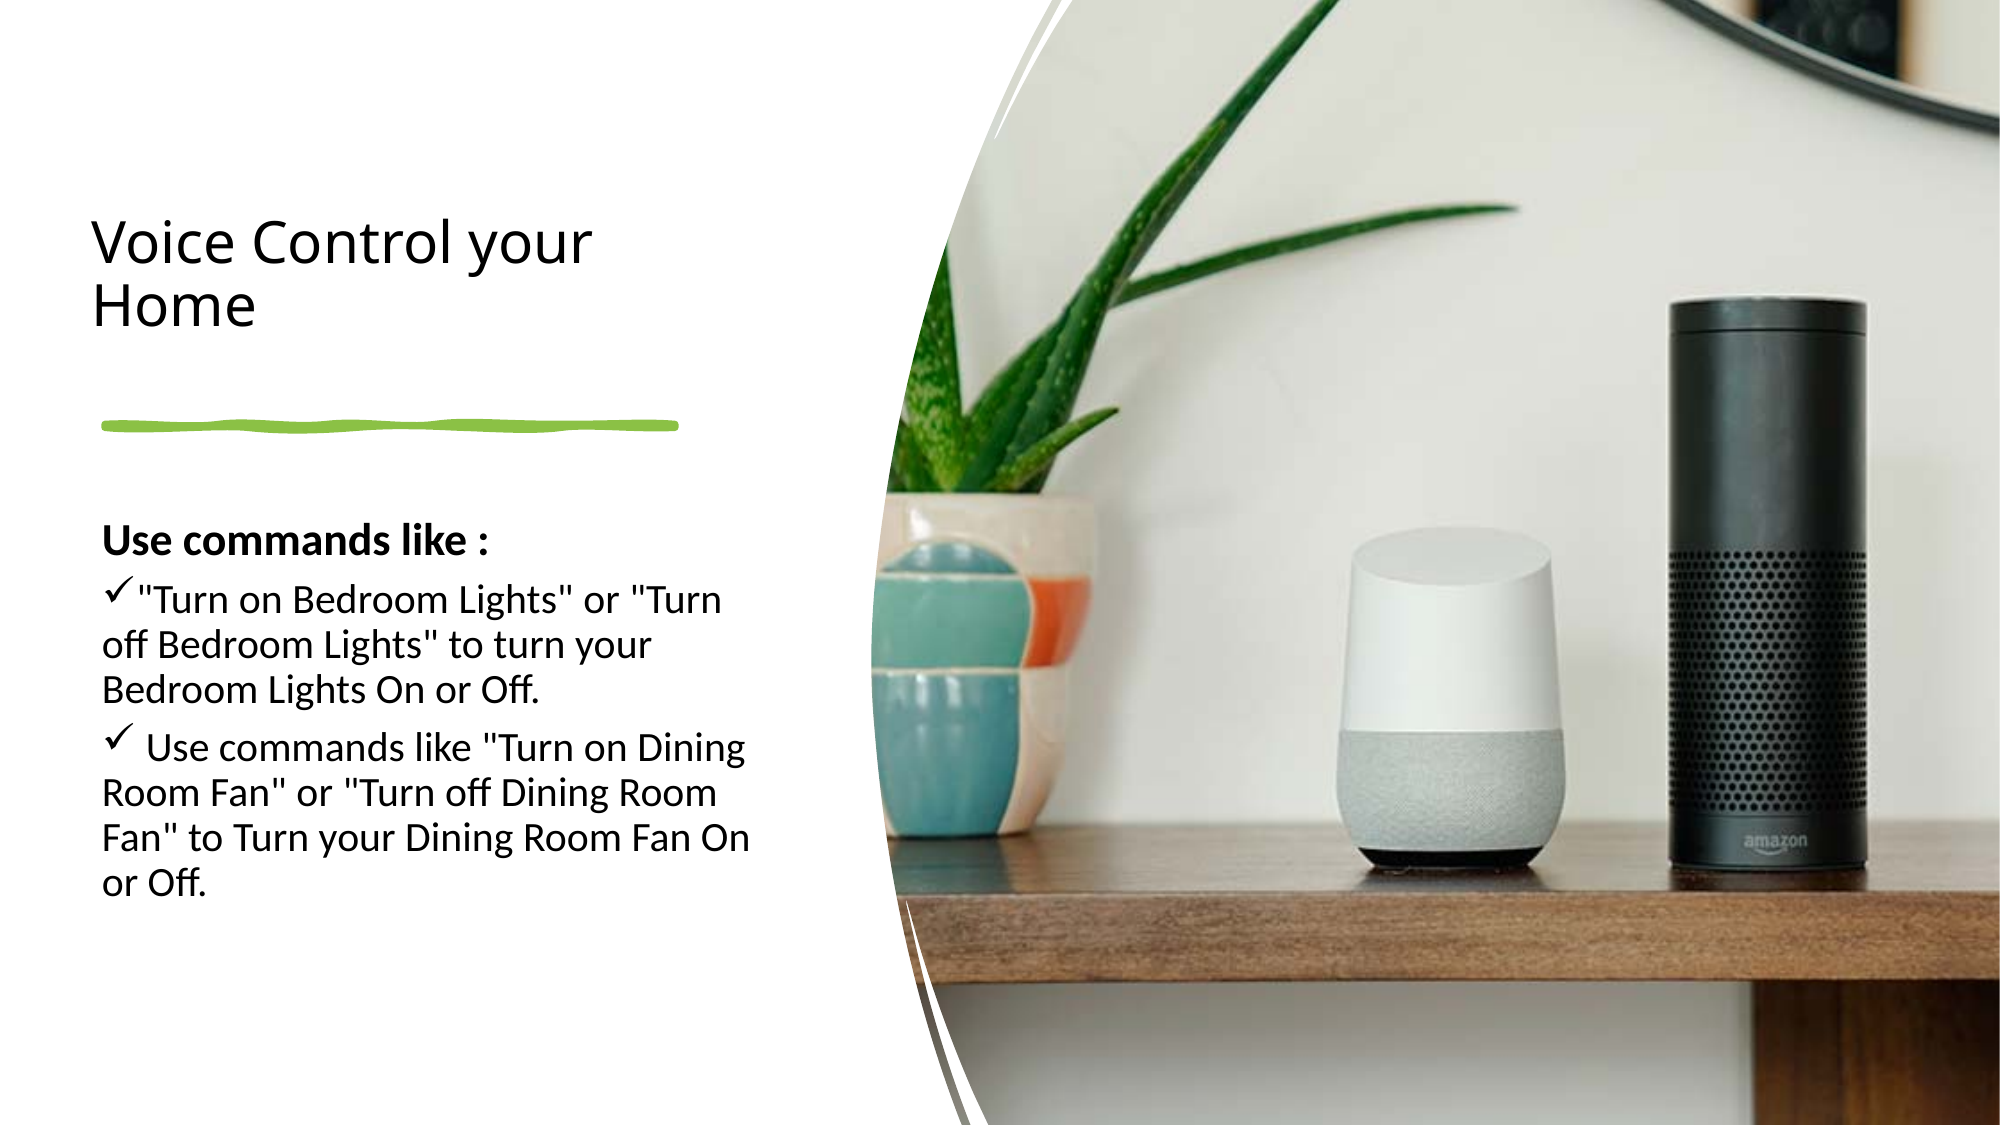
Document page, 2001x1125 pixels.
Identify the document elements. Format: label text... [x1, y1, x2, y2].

picture [871, 0, 2000, 1125]
text_box [103, 421, 676, 431]
text_box [0, 0, 871, 1125]
text_box Use commands like : "Turn on Bedroom Lights" or "Turn off Bedroom Lights" to turn your Bedroom Lights On or Off. Use commands like "Turn on Dining Room Fan" or "Turn off Dining Room Fan" to Turn your Dining Room Fan On or Off. [86, 441, 784, 986]
text_box Voice Control your Home [76, 205, 751, 373]
